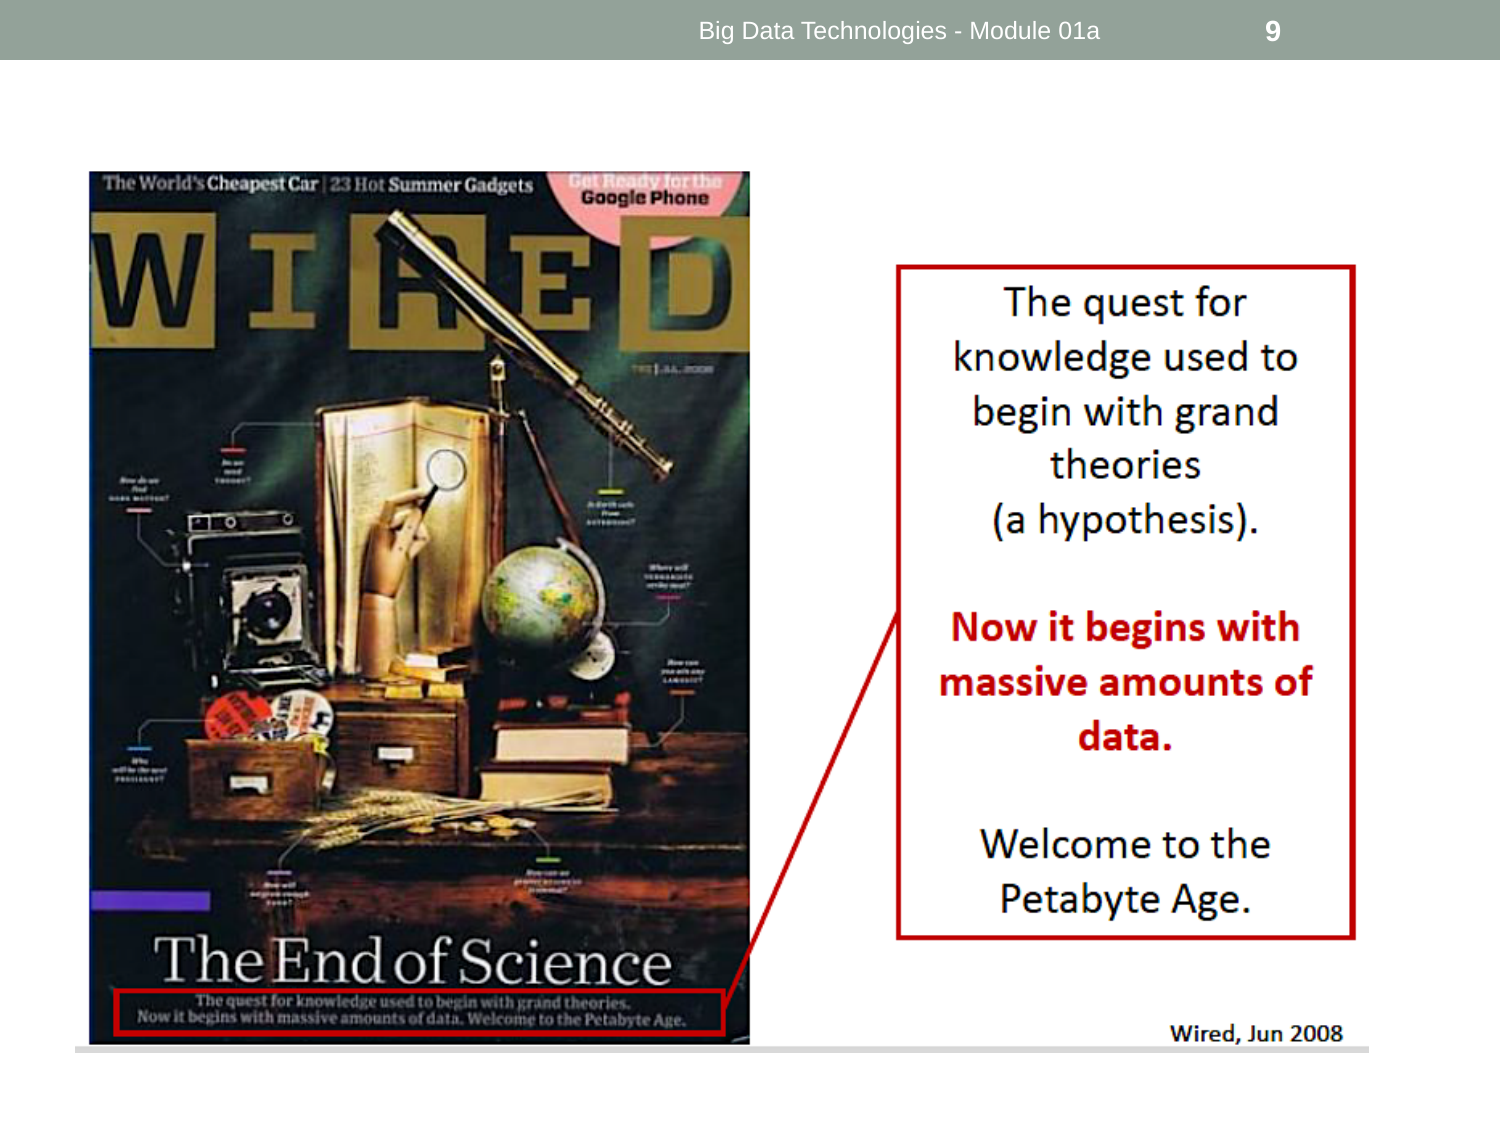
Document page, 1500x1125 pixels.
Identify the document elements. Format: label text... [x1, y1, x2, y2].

slide_number 9 [1250, 3, 1425, 57]
picture [74, 170, 1369, 1053]
footer Big Data Technologies - Module 01a [562, 3, 1238, 57]
